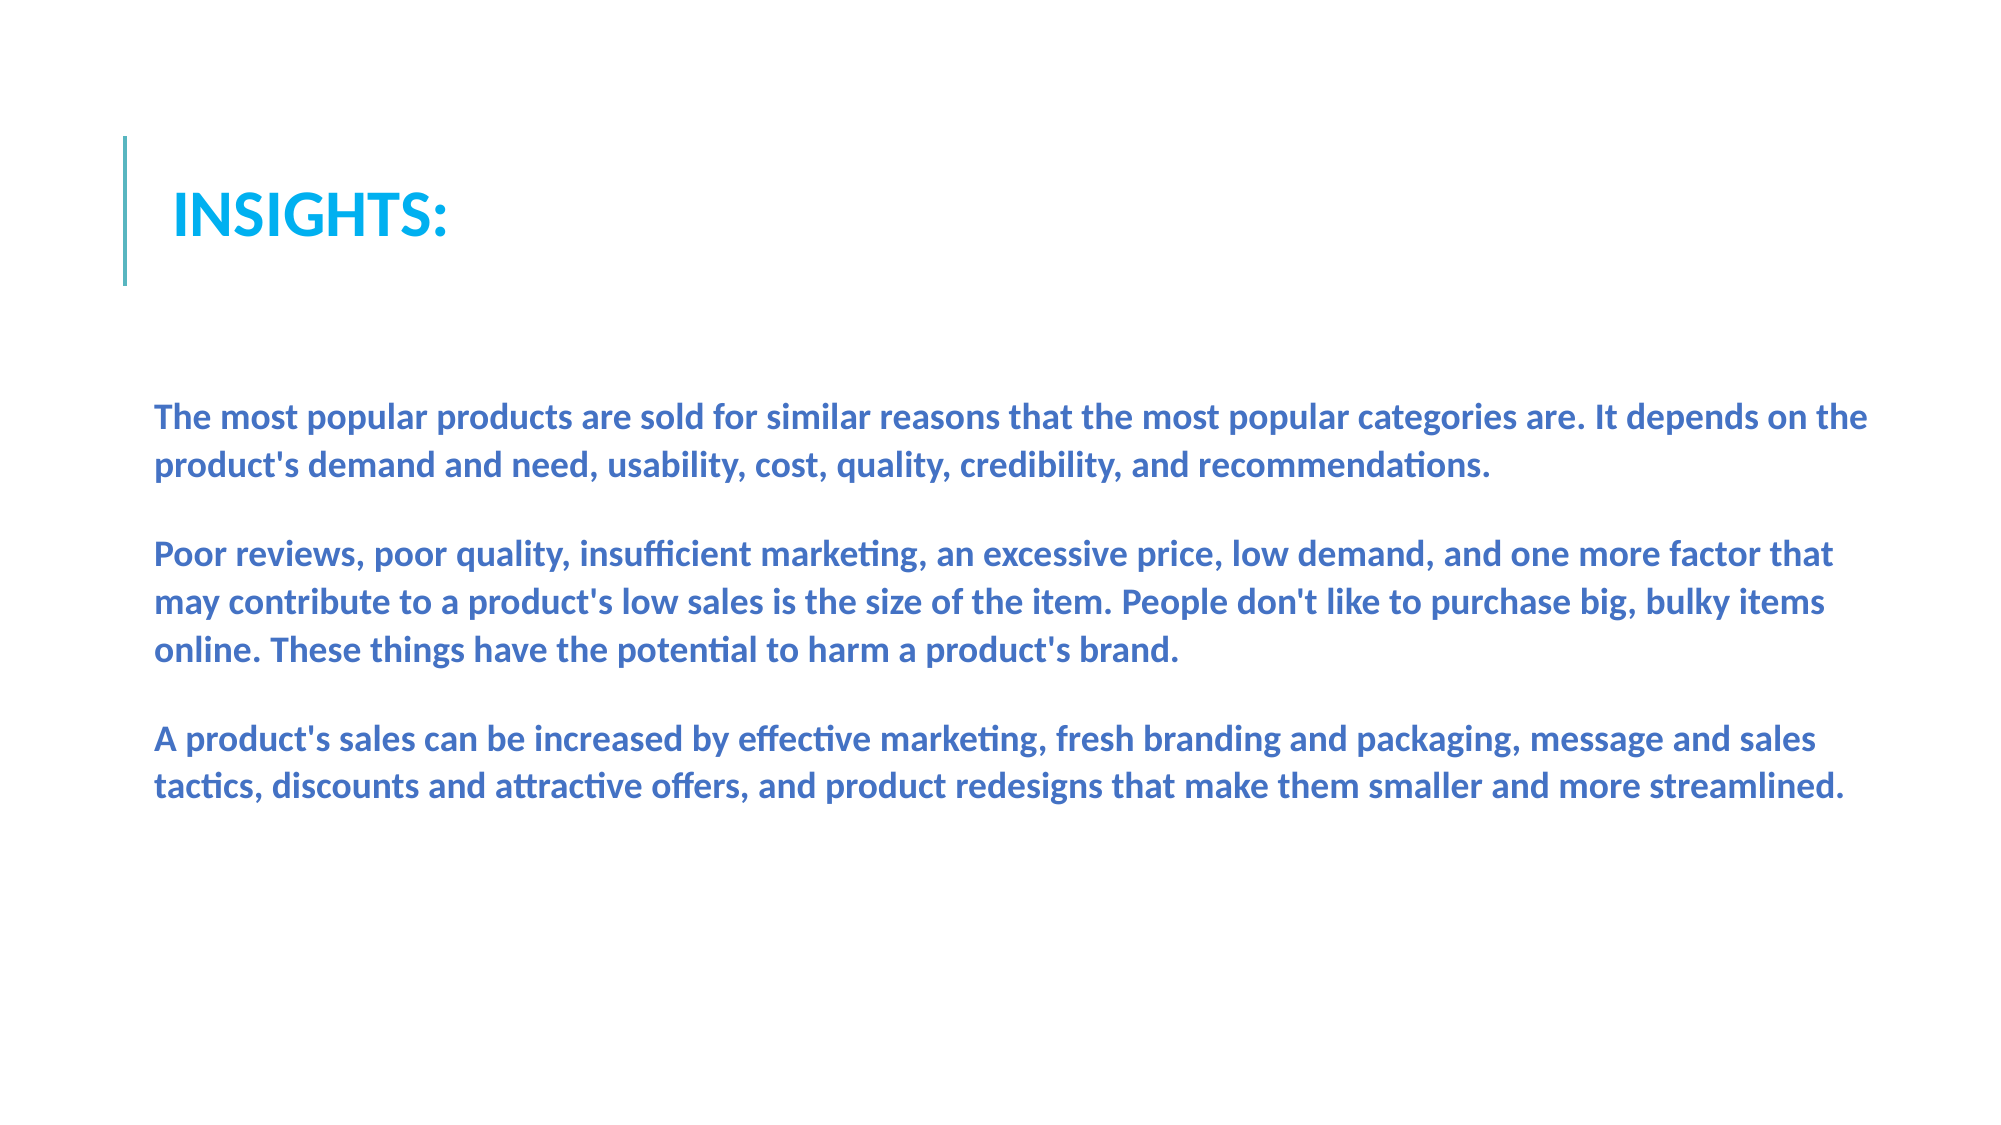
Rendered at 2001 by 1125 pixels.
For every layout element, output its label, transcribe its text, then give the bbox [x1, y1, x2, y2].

list The most popular products are sold for similar reasons that the most popular categories are. It depends on the product's demand and need, usability, cost, quality, credibility, and recommendations. Poor reviews, poor quality, insufficient marketing, an excessive price, low demand, and one more factor that may contribute to a product's low sales is the size of the item. People don't like to purchase big, bulky items online. These things have the potential to harm a product's brand. A product's sales can be increased by effective marketing, fresh branding and packaging, message and sales tactics, discounts and attractive offers, and product redesigns that make them smaller and more streamlined. [71, 382, 1886, 886]
title INSIGHTS: [157, 160, 1752, 275]
